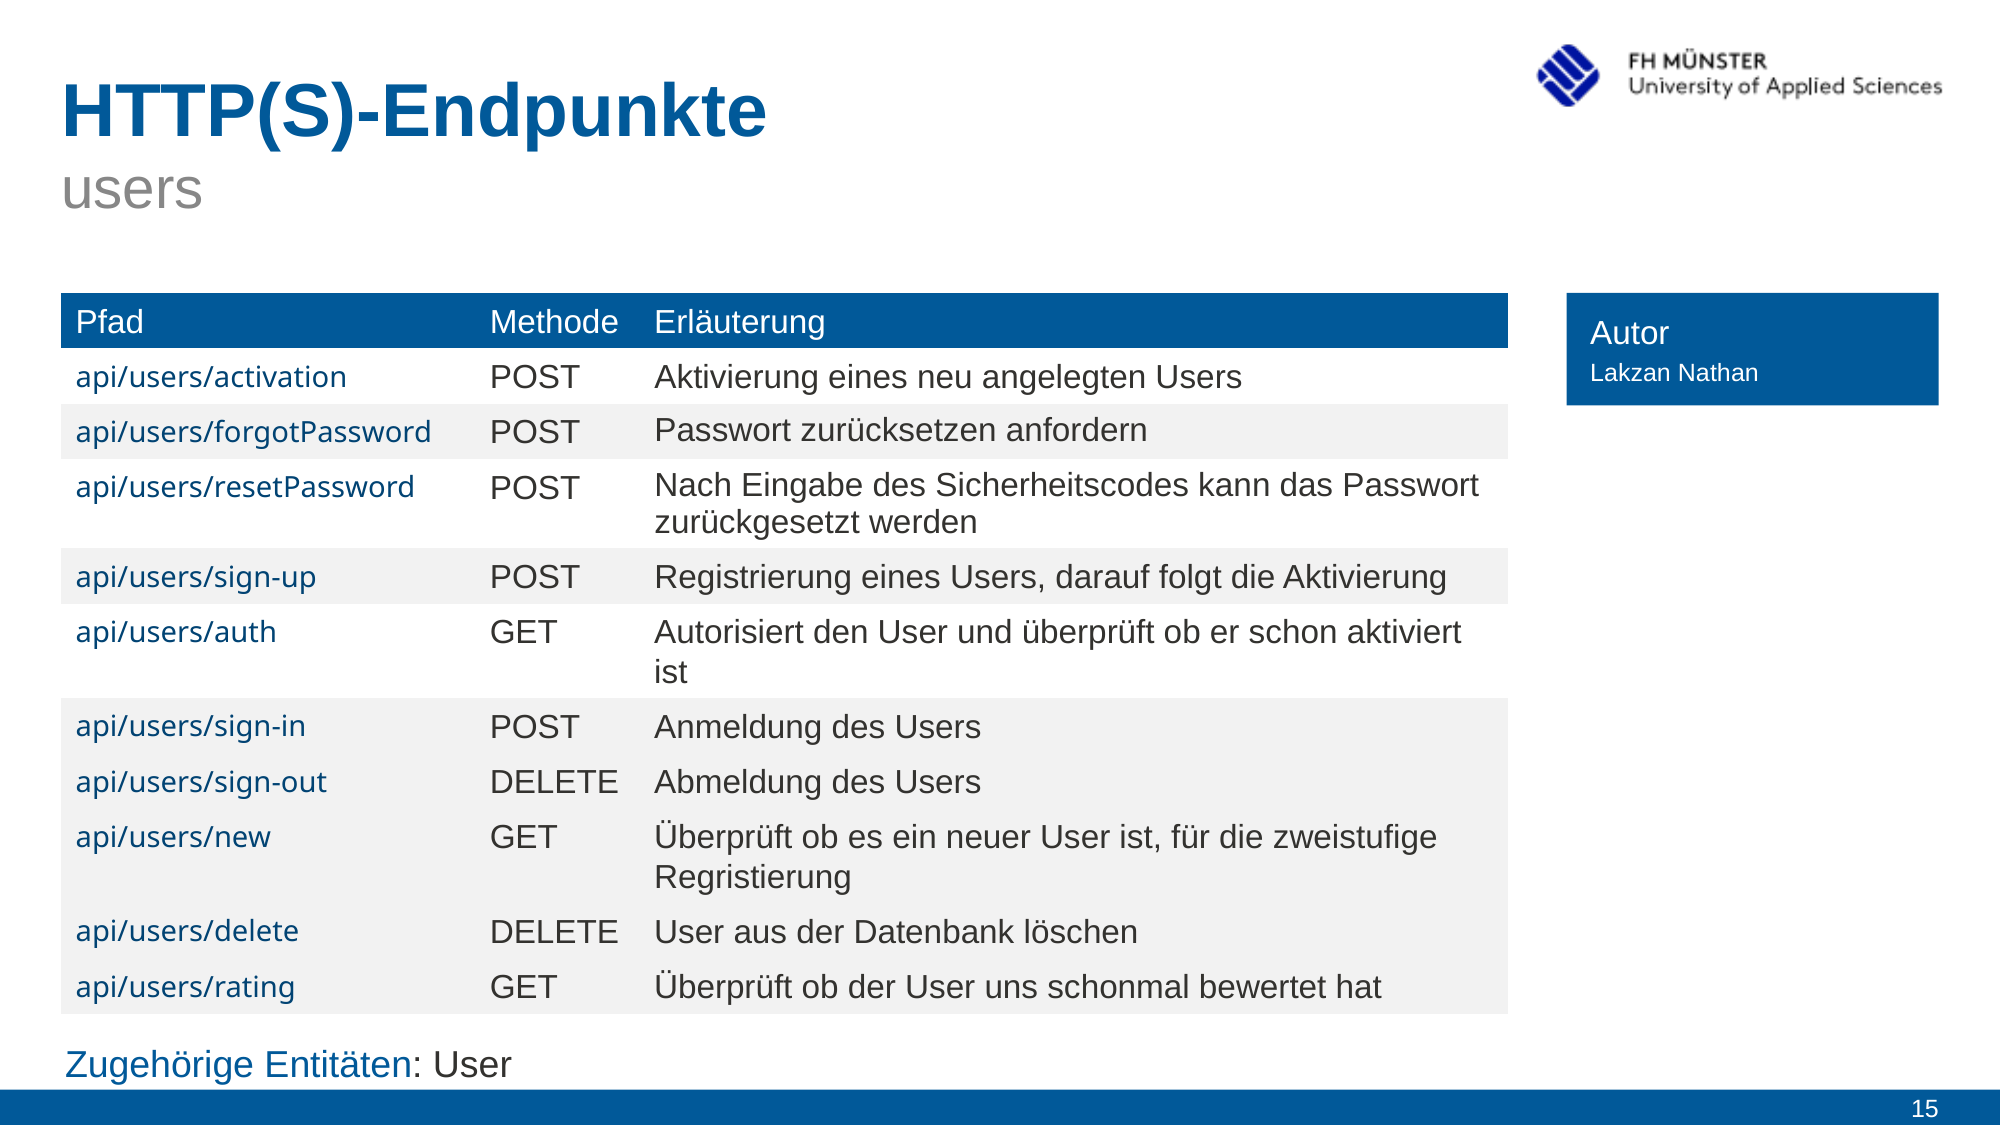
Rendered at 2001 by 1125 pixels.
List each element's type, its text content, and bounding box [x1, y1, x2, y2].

text_box Autor [1590, 311, 1916, 352]
table_cell POST [475, 698, 640, 753]
table_header Pfad [61, 293, 475, 348]
table_cell Abmeldung des Users [640, 753, 1508, 809]
table_cell api/users/resetPassword [61, 459, 475, 548]
table_cell POST [475, 348, 640, 404]
table_cell Überprüft ob der User uns schonmal bewertet hat [640, 959, 1508, 1014]
table_cell DELETE [475, 903, 640, 959]
table_header Methode [475, 293, 640, 348]
table_cell api/users/rating [61, 959, 475, 1014]
text_box Lakzan Nathan [1590, 356, 1916, 387]
table_cell POST [475, 548, 640, 604]
title HTTP(S)-Endpunkte [60, 61, 1508, 143]
table_cell GET [475, 809, 640, 903]
table_header Erläuterung [640, 293, 1508, 348]
table_cell GET [475, 959, 640, 1014]
table_cell POST [475, 459, 640, 548]
table_cell GET [475, 604, 640, 698]
table_cell api/users/auth [61, 604, 475, 698]
table_cell User aus der Datenbank löschen [640, 903, 1508, 959]
table_cell api/users/sign-up [61, 548, 475, 604]
table_cell api/users/activation [61, 348, 475, 404]
table_cell api/users/sign-out [61, 753, 475, 809]
table_cell Aktivierung eines neu angelegten Users [640, 348, 1508, 404]
table_cell POST [475, 404, 640, 459]
text_box [1566, 292, 1939, 406]
table_cell Registrierung eines Users, darauf folgt die Aktivierung [640, 548, 1508, 604]
text_box Zugehörige Entitäten: User [64, 1038, 1512, 1085]
list users [60, 143, 1508, 226]
table_cell Überprüft ob es ein neuer User ist, für die zweistufige Regristierung [640, 809, 1508, 903]
table_cell api/users/delete [61, 903, 475, 959]
table_cell api/users/forgotPassword [61, 404, 475, 459]
table_cell Anmeldung des Users [640, 698, 1508, 753]
table_cell api/users/new [61, 809, 475, 903]
table_cell DELETE [475, 753, 640, 809]
table_cell api/users/sign-in [61, 698, 475, 753]
table_cell Autorisiert den User und überprüft ob er schon aktiviert ist [640, 604, 1508, 698]
table_cell Nach Eingabe des Sicherheitscodes kann das Passwort zurückgesetzt werden [640, 459, 1508, 548]
table_cell Passwort zurücksetzen anfordern [640, 404, 1508, 459]
